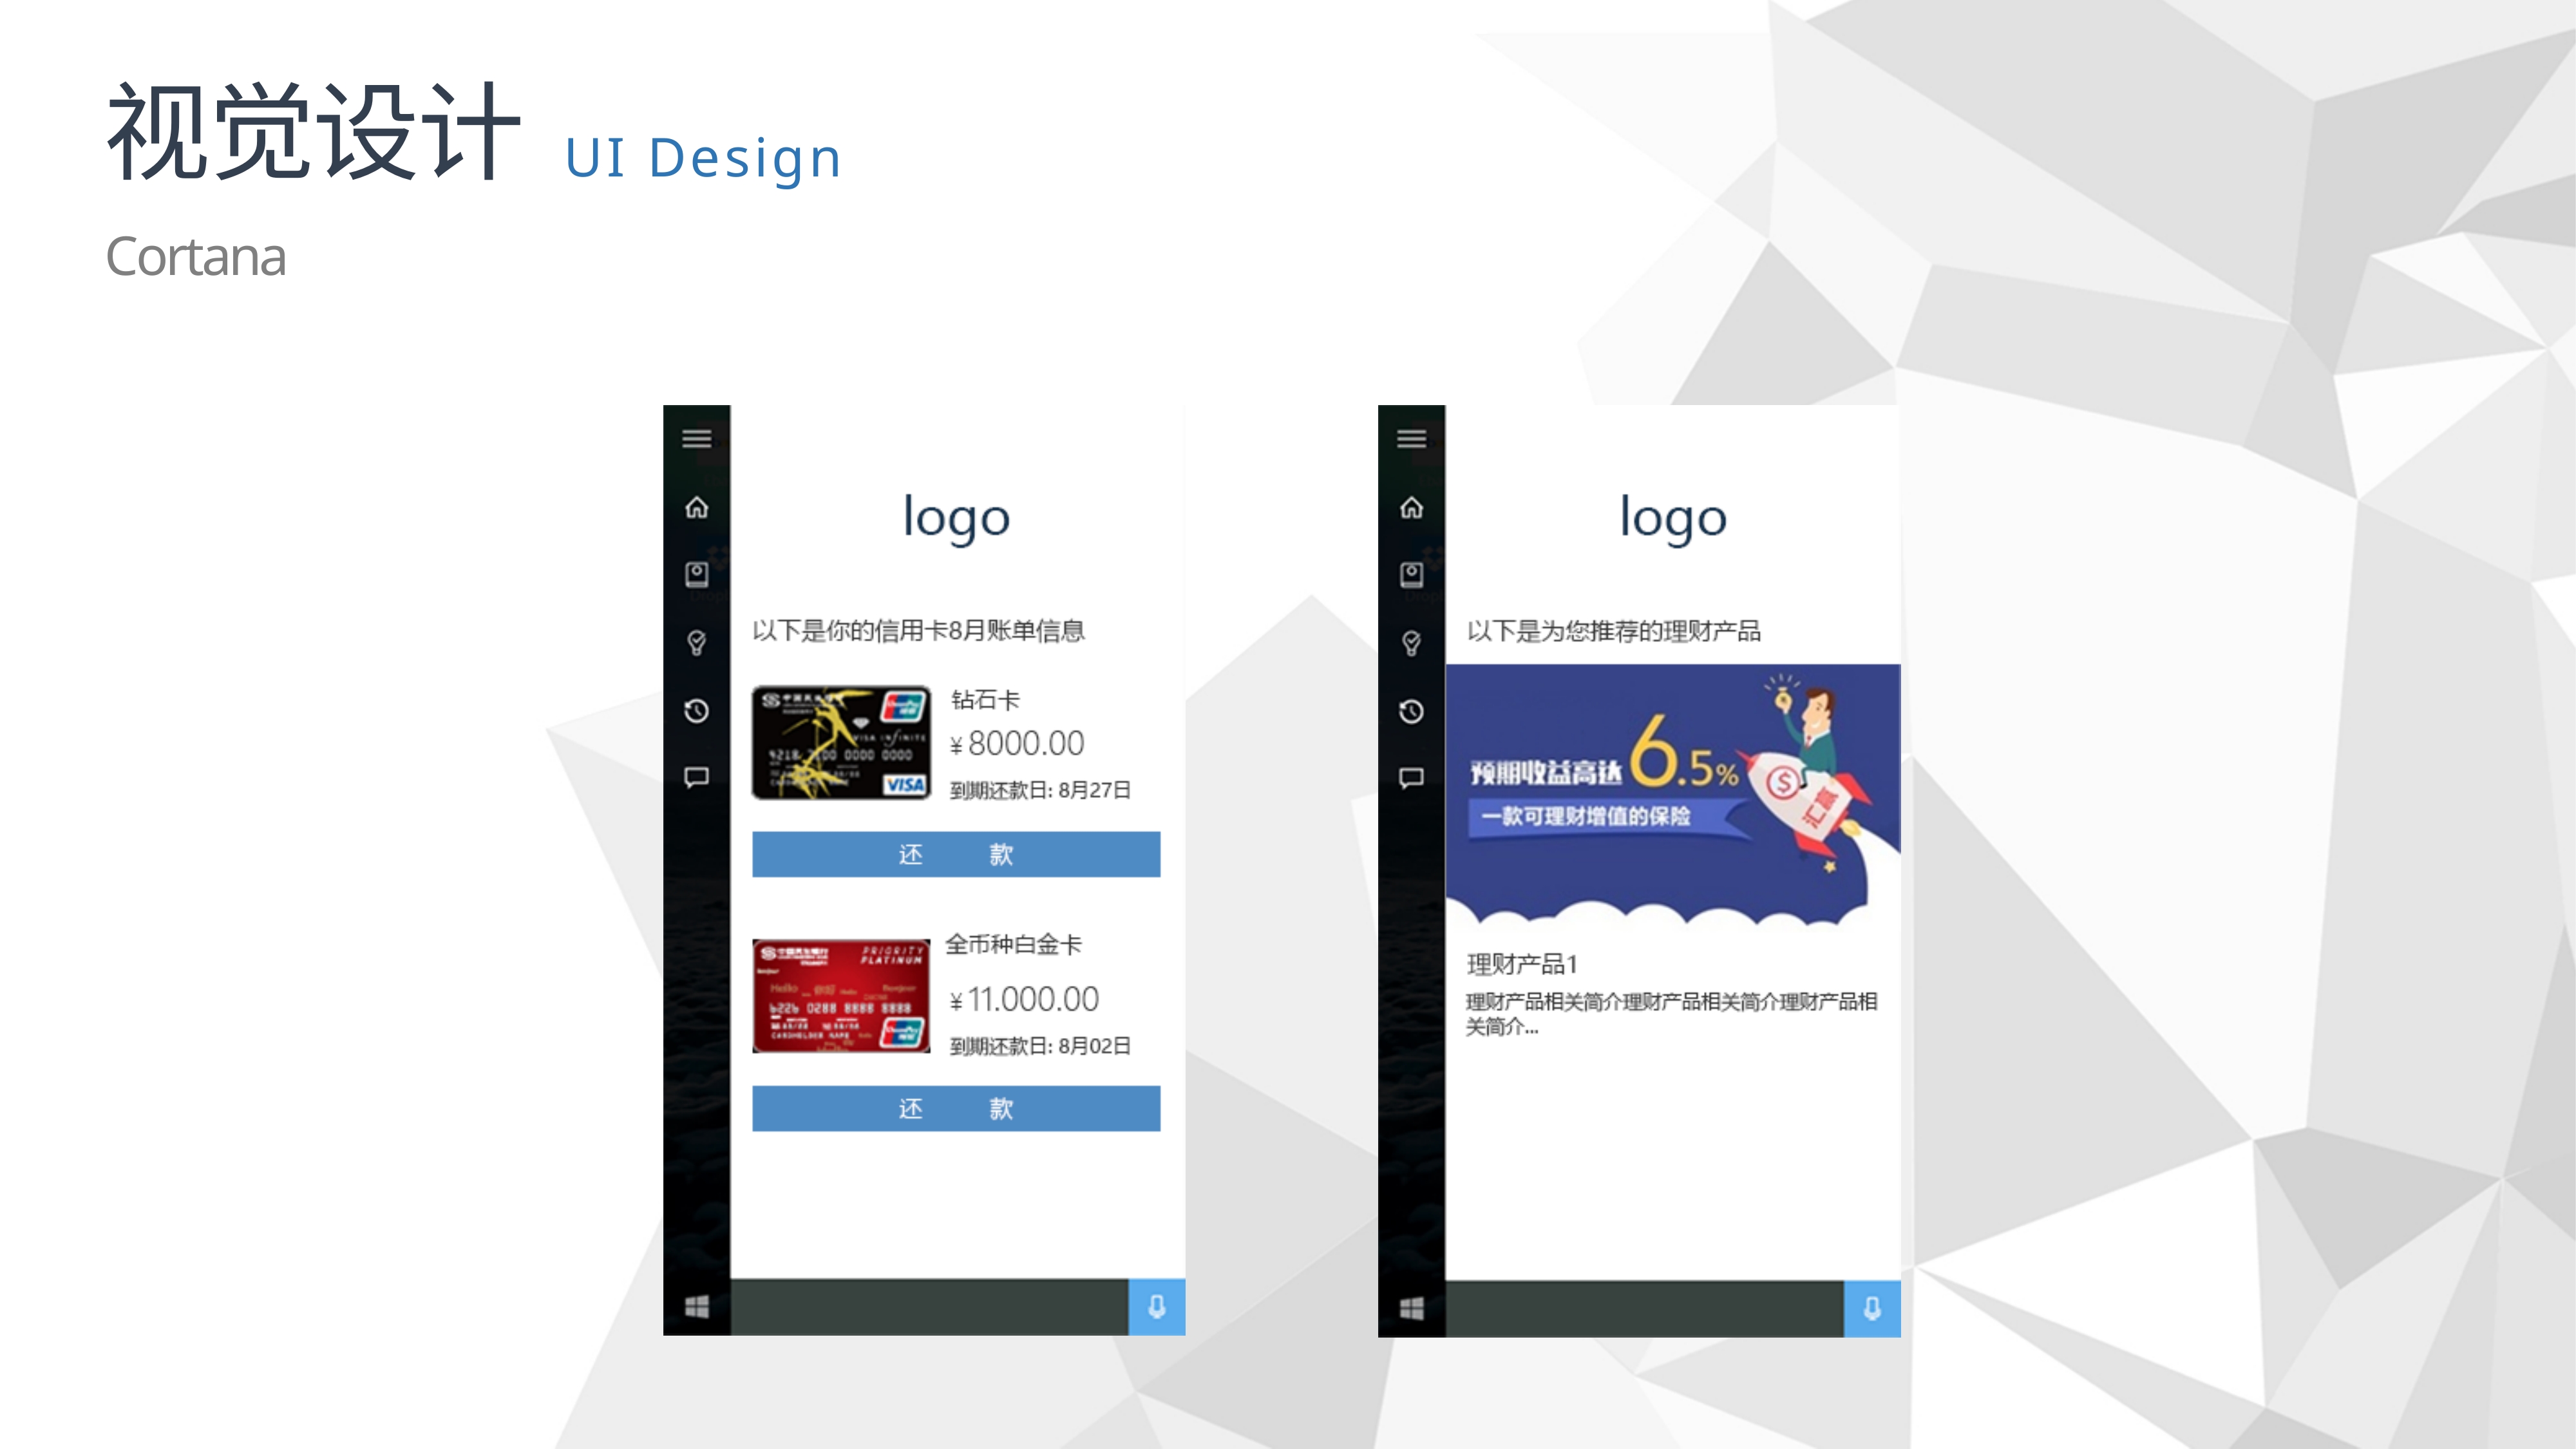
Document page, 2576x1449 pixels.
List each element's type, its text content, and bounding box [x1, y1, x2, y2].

text_box 视觉设计 [103, 88, 1346, 186]
text_box UI Design [564, 110, 1806, 209]
picture [0, 0, 2576, 1449]
text_box Cortana [104, 208, 1347, 307]
